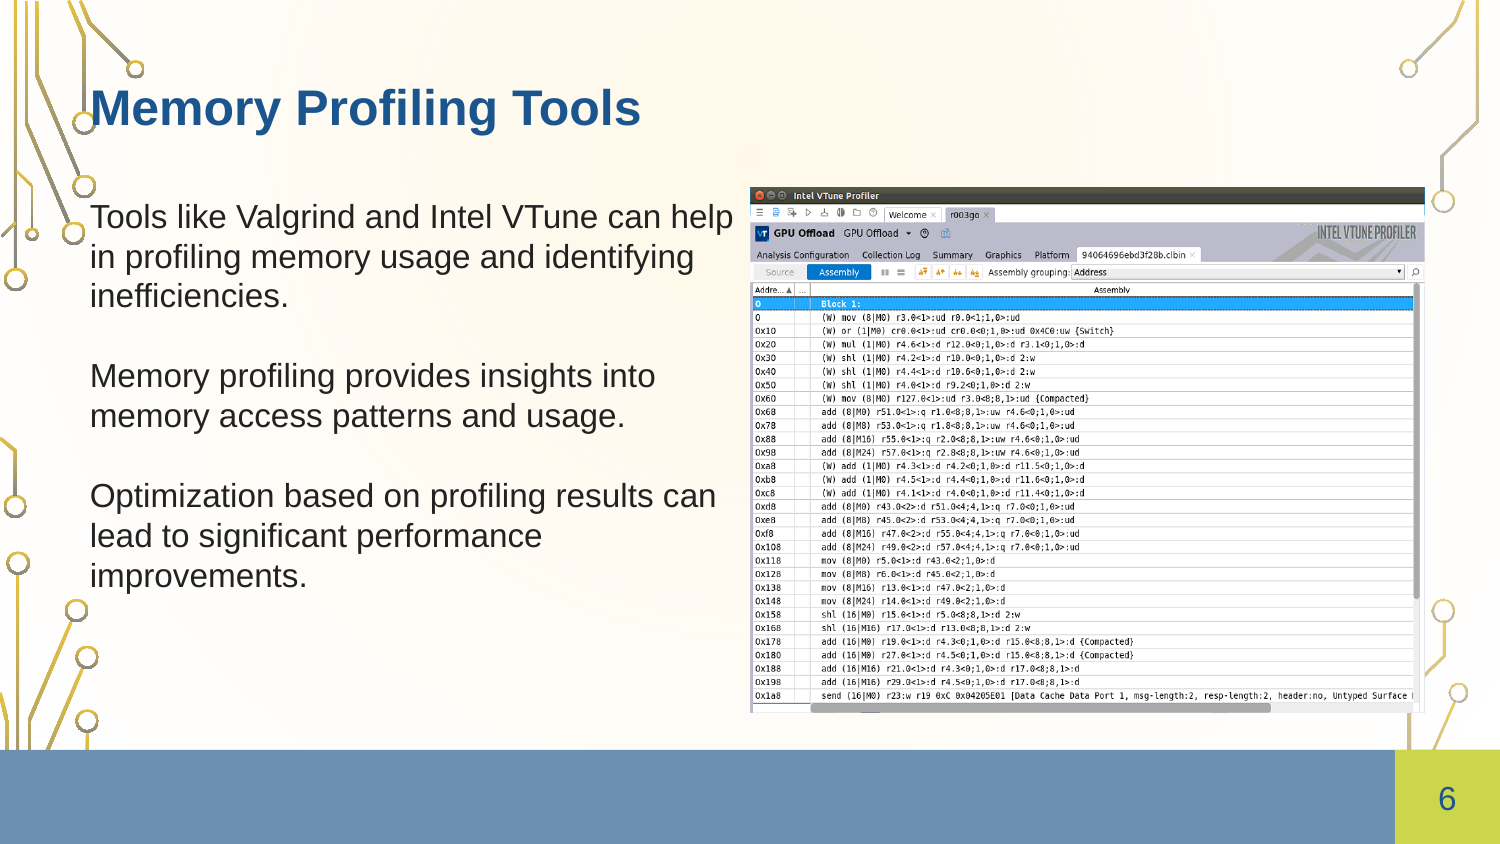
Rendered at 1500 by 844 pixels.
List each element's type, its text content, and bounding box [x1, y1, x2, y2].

text_box [0, 749, 1394, 844]
picture [749, 187, 1426, 713]
text_box Tools like Valgrind and Intel VTune can help in profiling memory usage and identifying inefficiencies. Memory profiling provides insights into memory access patterns and usage. Optimization based on profiling results can lead to significant performance improvements. [74, 187, 749, 713]
text_box Memory Profiling Tools [74, 37, 1425, 173]
text_box 6 [1394, 749, 1500, 844]
